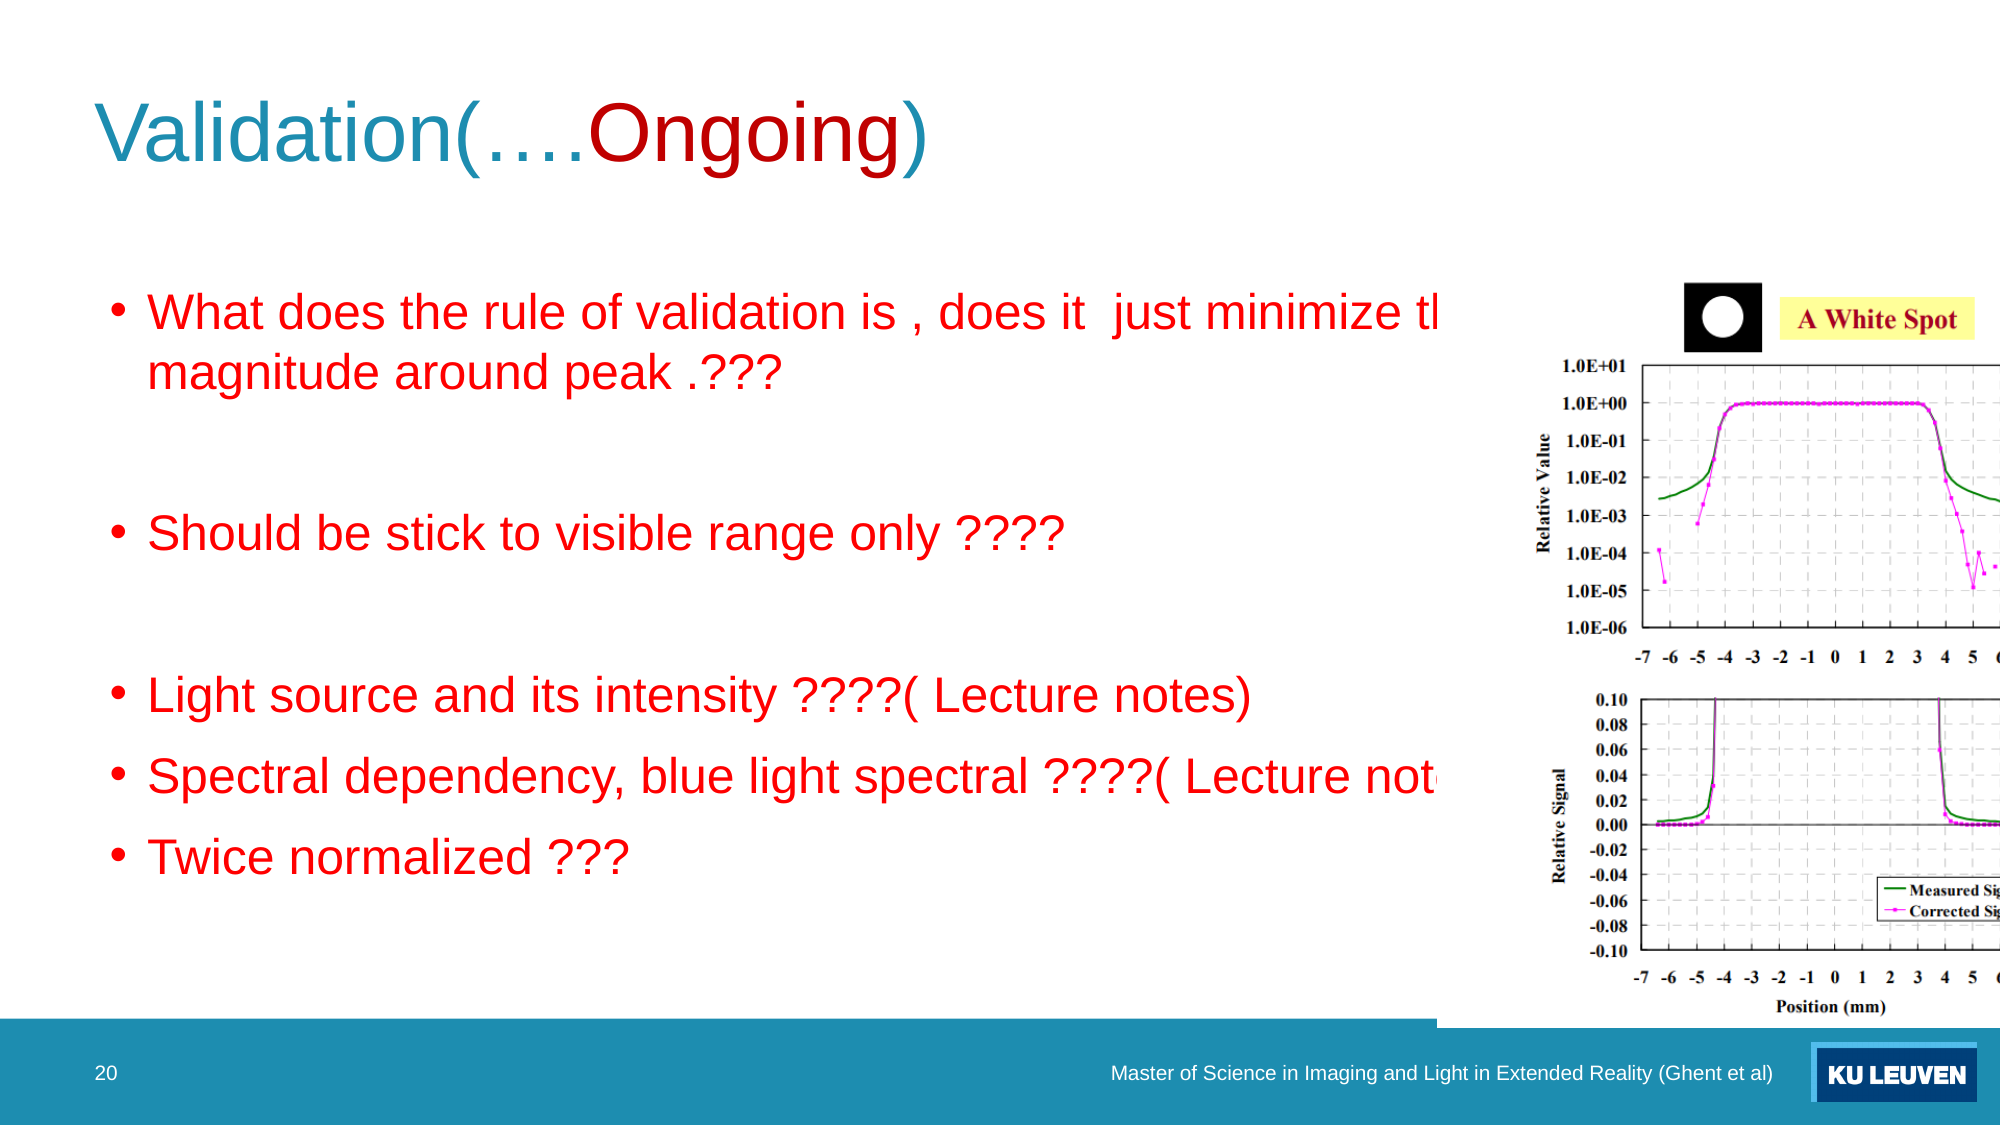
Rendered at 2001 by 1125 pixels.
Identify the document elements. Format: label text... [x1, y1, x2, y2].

list What does the rule of validation is , does it just minimize the few order of magnitude around peak .??? Should be stick to visible range only ???? Light source and its intensity ????( Lecture notes) Spectral dependency, blue light spectral ????( Lecture notes) Twice normalized ??? [94, 271, 1437, 1004]
picture [1437, 248, 2000, 1028]
footer Master of Science in Imaging and Light in Extended Reality (Ghent et al) [989, 1018, 1809, 1125]
title Validation(….Ongoing) [94, 33, 1906, 223]
slide_number 20 [94, 1018, 201, 1125]
picture [1811, 1042, 1977, 1102]
